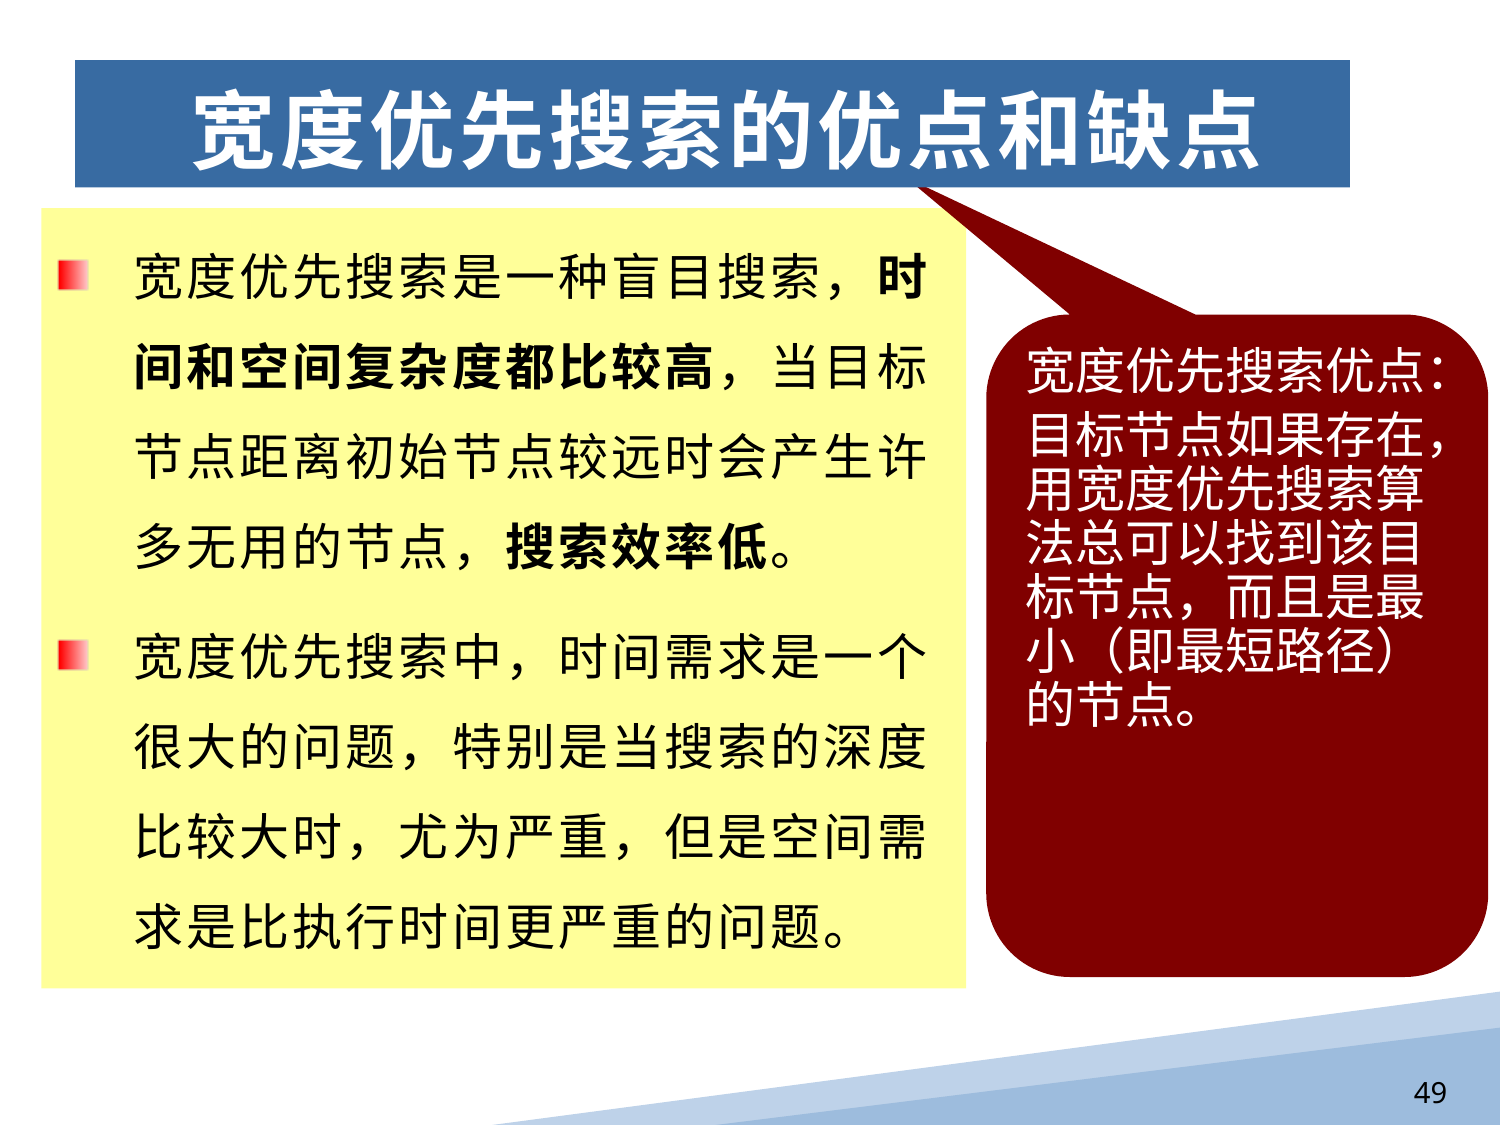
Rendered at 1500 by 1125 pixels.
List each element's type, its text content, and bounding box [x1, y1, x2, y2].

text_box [492, 991, 1500, 1125]
text_box 宽度优先搜索优点： 目标节点如果存在，用宽度优先搜索算法总可以找到该目标节点，而且是最小（即最短路径）的节点。 [918, 188, 1489, 978]
picture [56, 638, 92, 674]
picture [56, 258, 92, 294]
list 宽度优先搜索是一种盲目搜索，时间和空间复杂度都比较高，当目标节点距离初始节点较远时会产生许多无用的节点，搜索效率低。 宽度优先搜索中，时间需求是一个很大的问题，特别是当搜索的深度比较大时，尤为严重，但是空间需求是比执行时间更严重的问题。 [41, 208, 967, 989]
title 宽度优先搜索的优点和缺点 [75, 60, 1350, 188]
